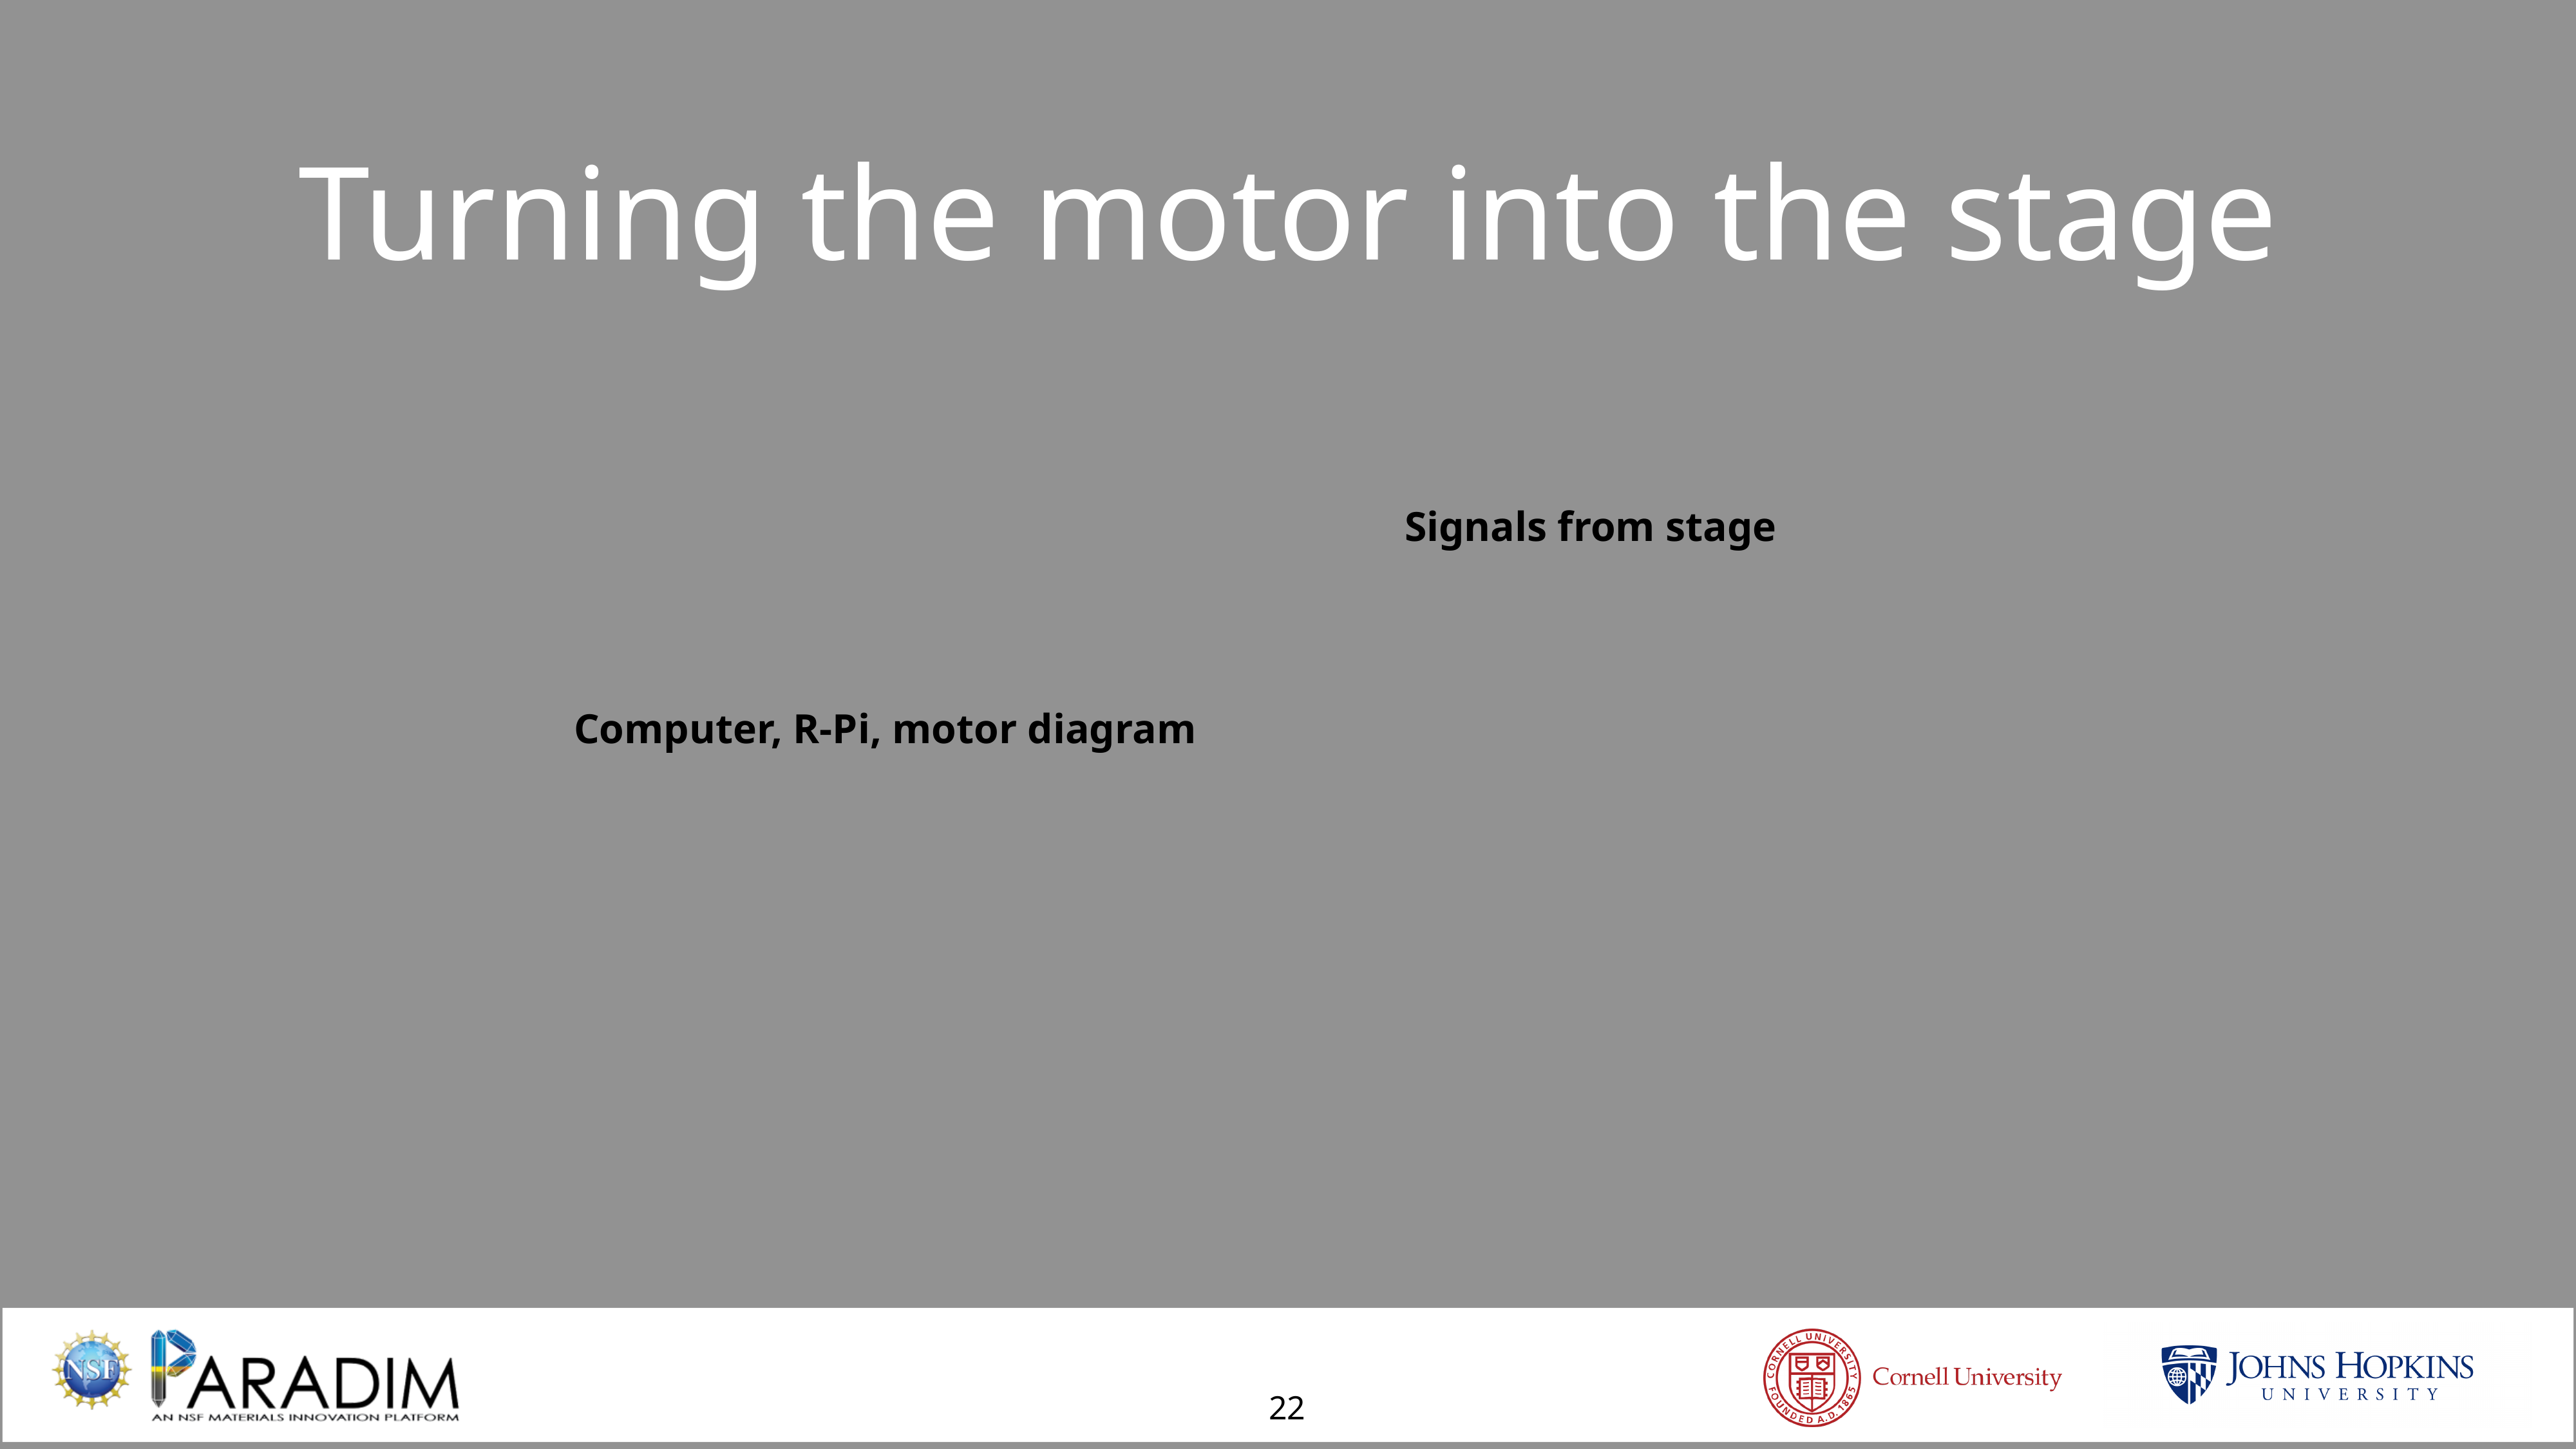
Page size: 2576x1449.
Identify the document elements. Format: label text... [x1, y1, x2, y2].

text_box Signals from stage [1399, 496, 1783, 555]
picture [2103, 1322, 2532, 1428]
picture [1763, 1329, 2062, 1427]
picture [44, 1322, 468, 1428]
slide_number 22 [1263, 1381, 1312, 1431]
text_box Computer, R-Pi, motor diagram [568, 697, 1203, 757]
title Turning the motor into the stage [176, 68, 2400, 349]
